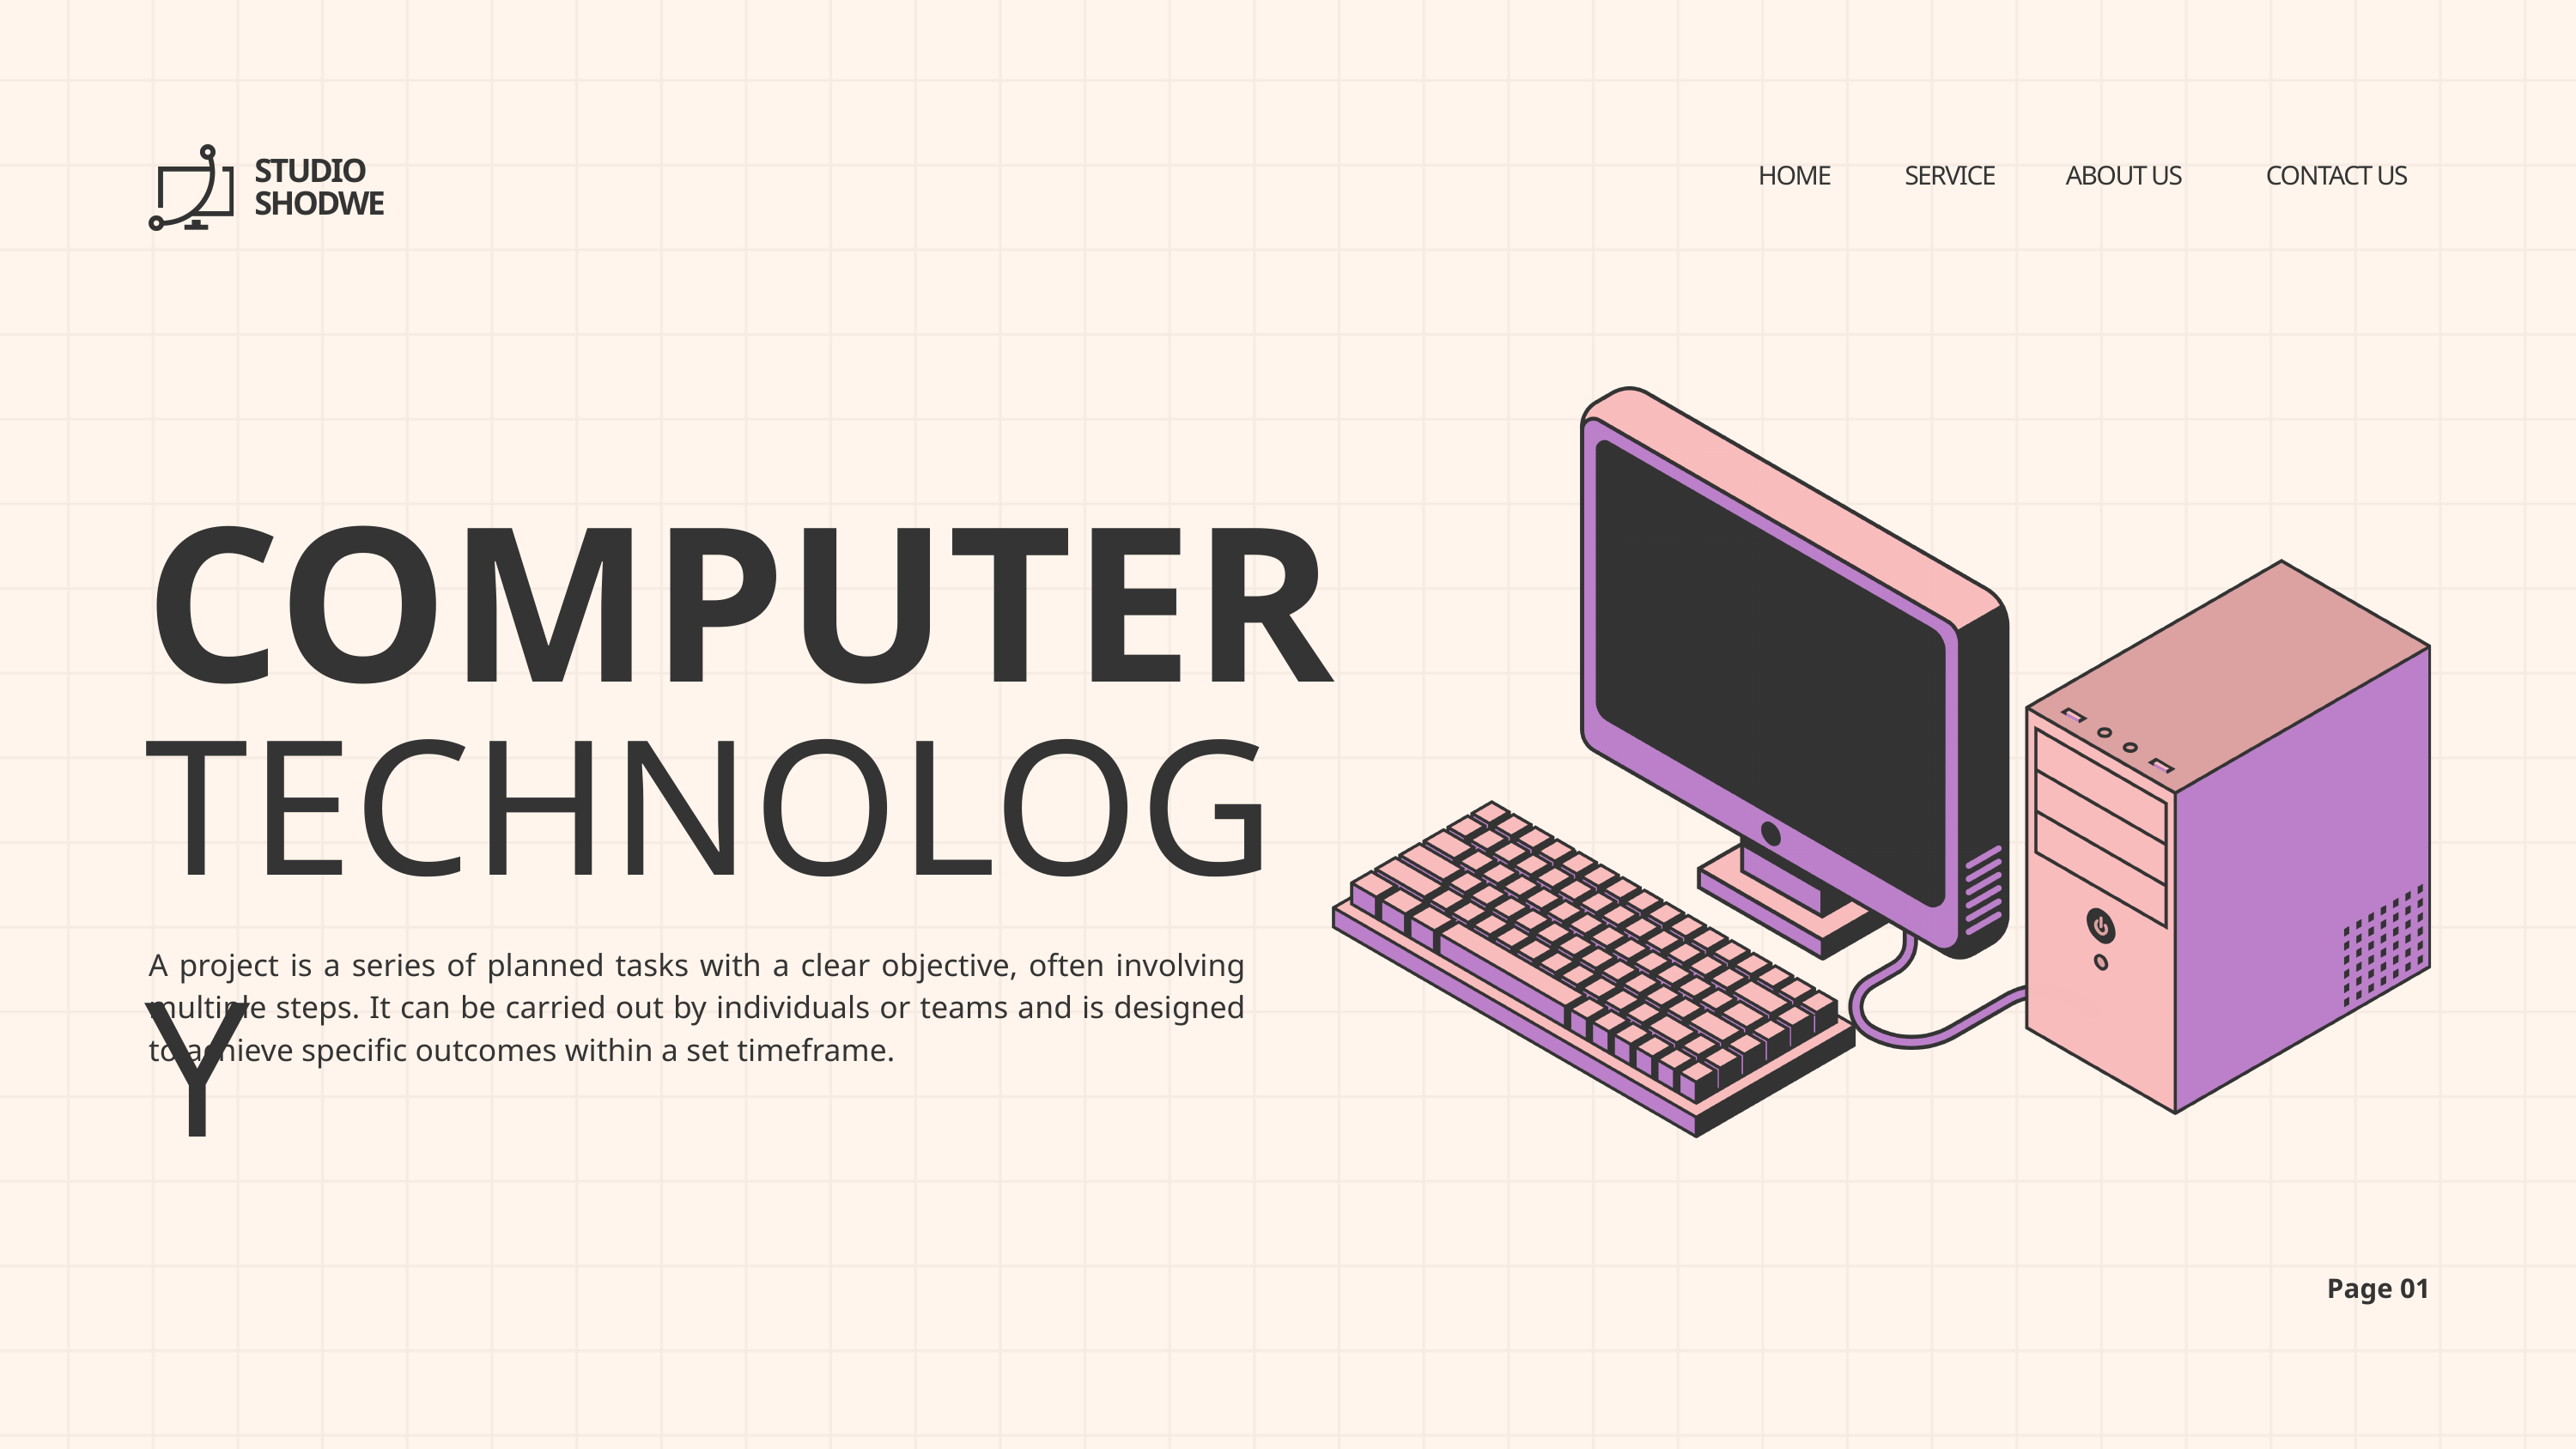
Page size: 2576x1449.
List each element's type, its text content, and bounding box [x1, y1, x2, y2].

text_box [149, 144, 234, 231]
text_box TECHNOLOGY [144, 650, 1360, 1175]
text_box [1360, 800, 1856, 1138]
text_box A project is a series of planned tasks with a clear objective, often involving multiple steps. It can be carried out by individuals or teams and is designed to achieve specific outcomes within a set timeframe. [149, 939, 1247, 1068]
text_box STUDIO SHODWE [254, 156, 418, 222]
text_box COMPUTER [144, 424, 1540, 725]
text_box CONTACT US [2243, 156, 2432, 191]
text_box HOME [1735, 156, 1855, 191]
text_box Page 01 [2289, 1266, 2432, 1304]
text_box [0, 0, 2576, 1449]
text_box [1580, 385, 2102, 1051]
text_box [2025, 559, 2432, 1115]
text_box ABOUT US [2046, 156, 2202, 191]
text_box SERVICE [1891, 156, 2011, 191]
